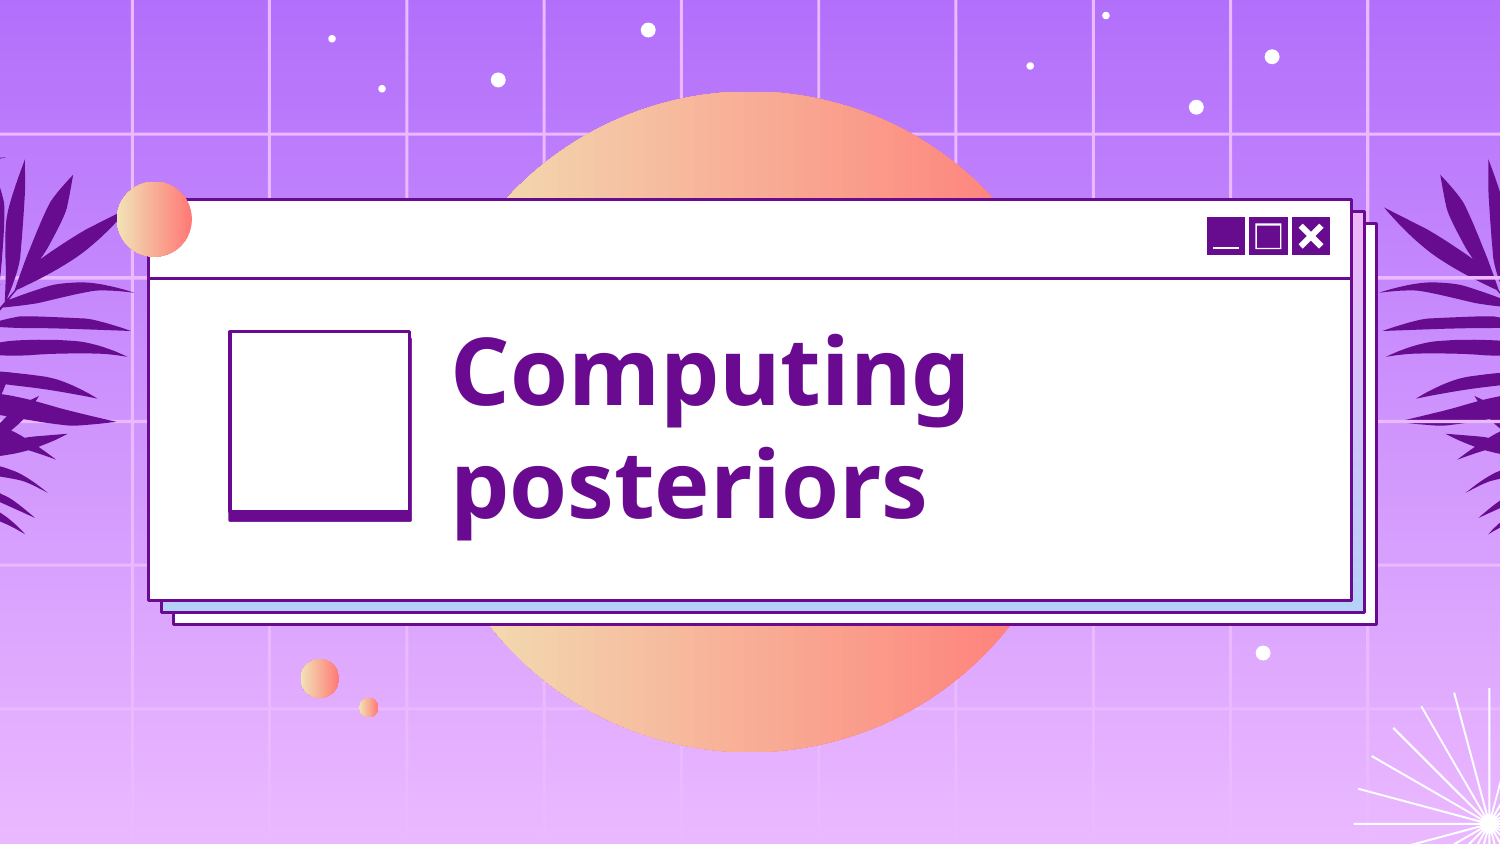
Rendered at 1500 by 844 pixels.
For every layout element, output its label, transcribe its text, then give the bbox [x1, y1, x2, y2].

text_box [229, 331, 410, 512]
title Computing posteriors [435, 386, 1270, 462]
